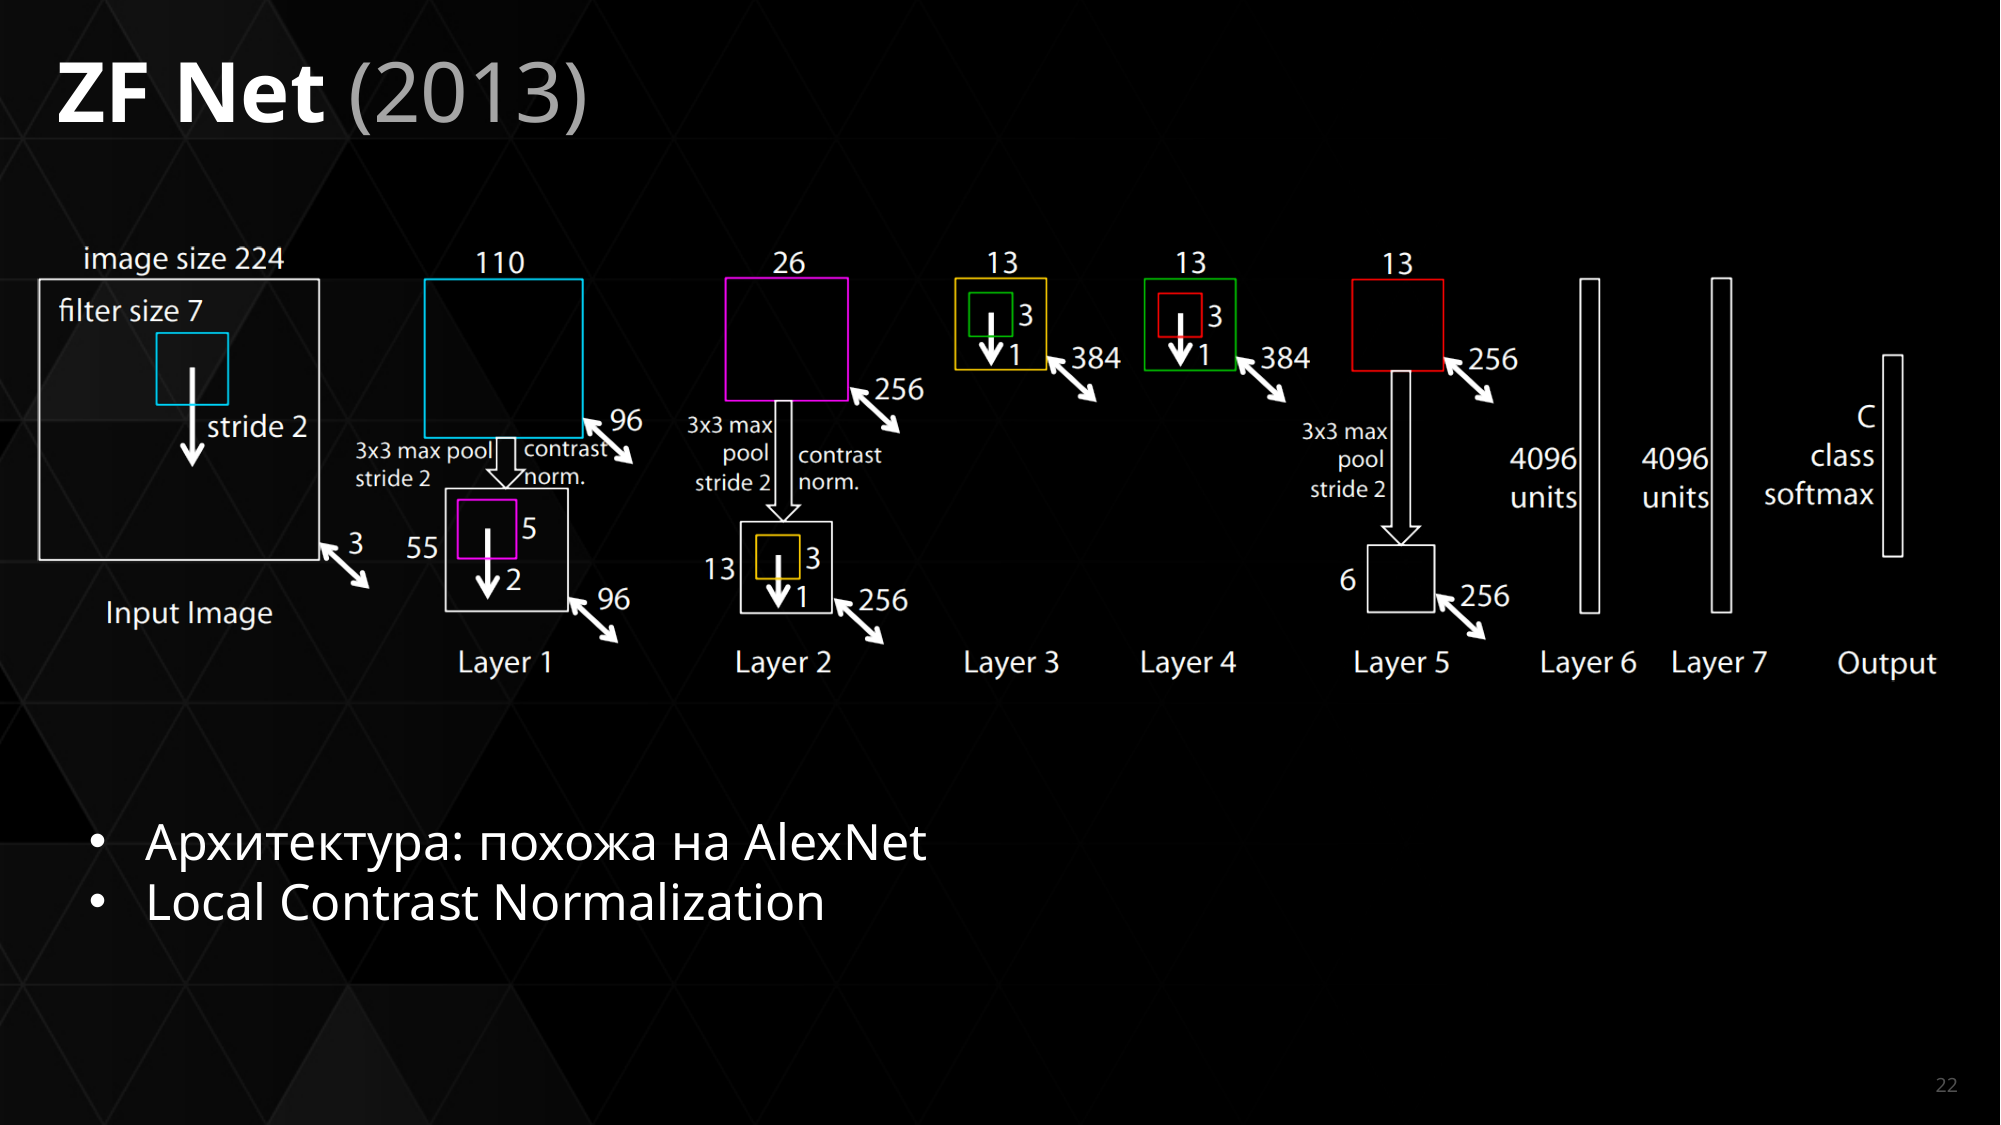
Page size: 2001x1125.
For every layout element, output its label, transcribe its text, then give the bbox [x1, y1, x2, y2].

title ZF Net (2013) [42, 50, 1957, 147]
text_box Архитектура: похожа на AlexNet Local Contrast Normalization [73, 802, 987, 1000]
picture [0, 0, 1959, 1125]
